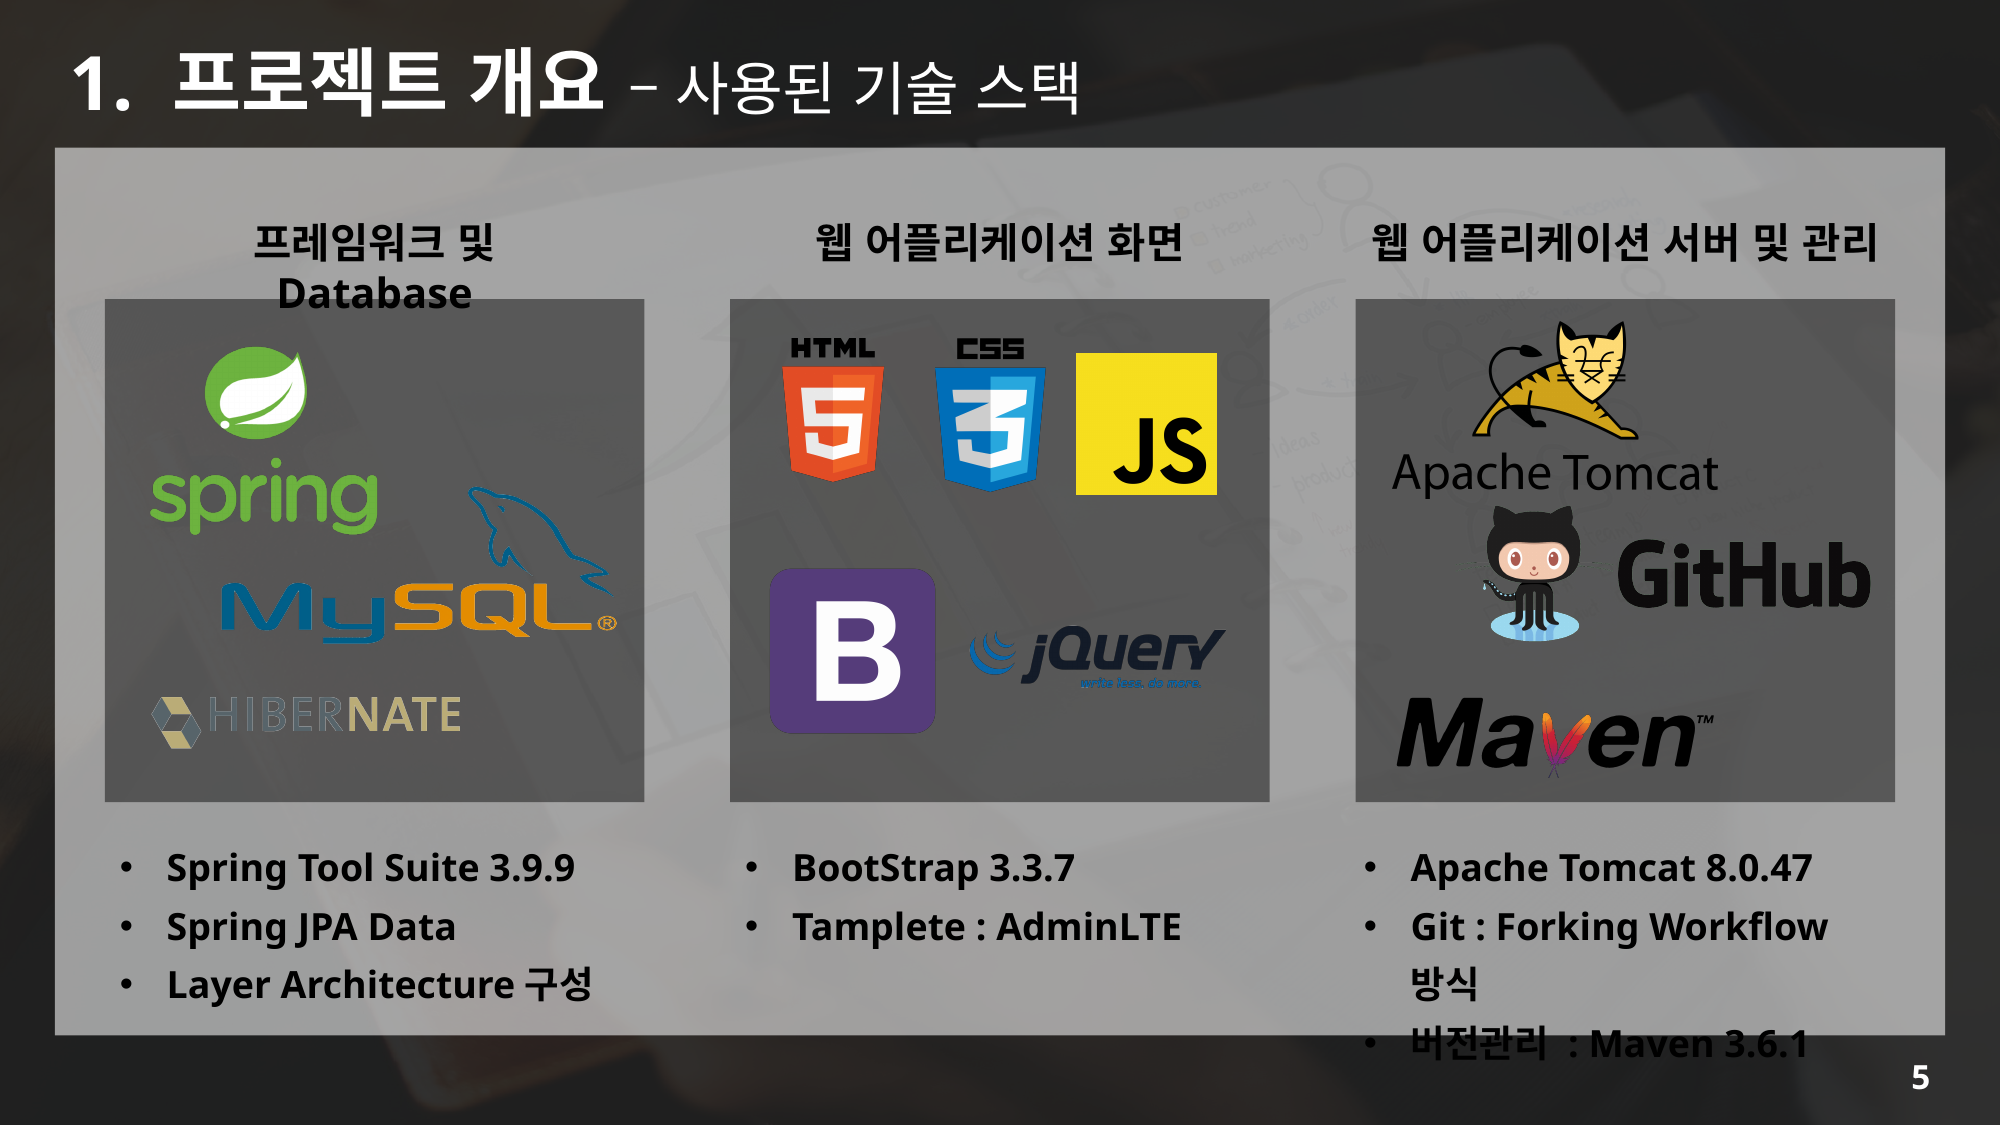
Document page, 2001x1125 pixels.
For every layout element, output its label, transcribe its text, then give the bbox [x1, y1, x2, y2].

picture [760, 338, 905, 482]
picture [935, 338, 1046, 492]
picture [1076, 353, 1217, 495]
text_box 웹 어플리케이션 서버 및 관리 [1349, 209, 1902, 275]
text_box 1. 프로젝트 개요 – 사용된 기술 스택 [55, 27, 1179, 133]
slide_number 5 [1495, 1049, 1946, 1110]
text_box Spring Tool Suite 3.9.9 Spring JPA Data Layer Architecture구성 [104, 823, 645, 1014]
picture [1452, 503, 1873, 644]
text_box BootStrap 3.3.7 Tamplete : AdminLTE [730, 823, 1270, 956]
text_box Apache Tomcat 8.0.47 Git : Forking Workflow 방식 버전관리 : Maven 3.6.1 [1348, 823, 1928, 1073]
text_box [729, 298, 1271, 803]
text_box [104, 298, 645, 803]
text_box 웹 어플리케이션 화면 [784, 209, 1216, 275]
picture [749, 548, 956, 754]
picture [128, 320, 617, 644]
picture [136, 667, 475, 762]
picture [1390, 695, 1716, 778]
picture [957, 580, 1239, 734]
text_box 프레임워크 및 Database [131, 209, 618, 325]
picture [1392, 321, 1718, 499]
text_box [1355, 298, 1896, 803]
